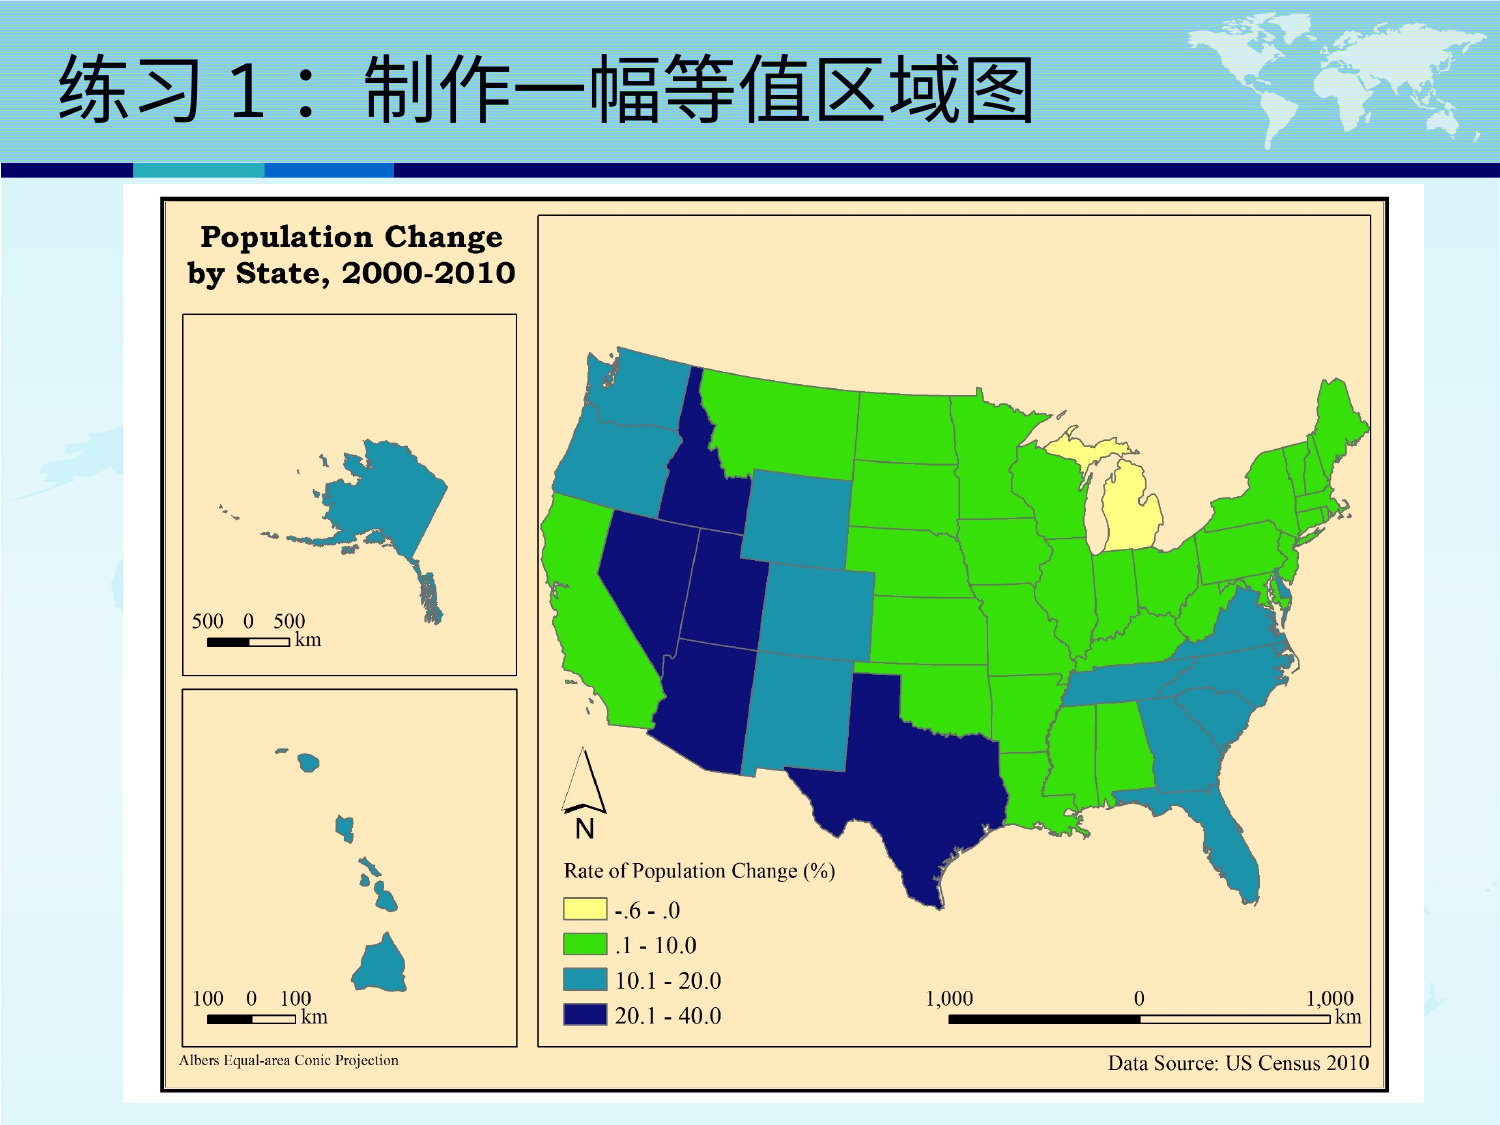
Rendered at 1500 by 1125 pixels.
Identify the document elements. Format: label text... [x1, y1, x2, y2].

title 练习1：制作一幅等值区域图 [41, 24, 1379, 150]
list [123, 184, 1424, 1104]
picture [0, 174, 1500, 1125]
